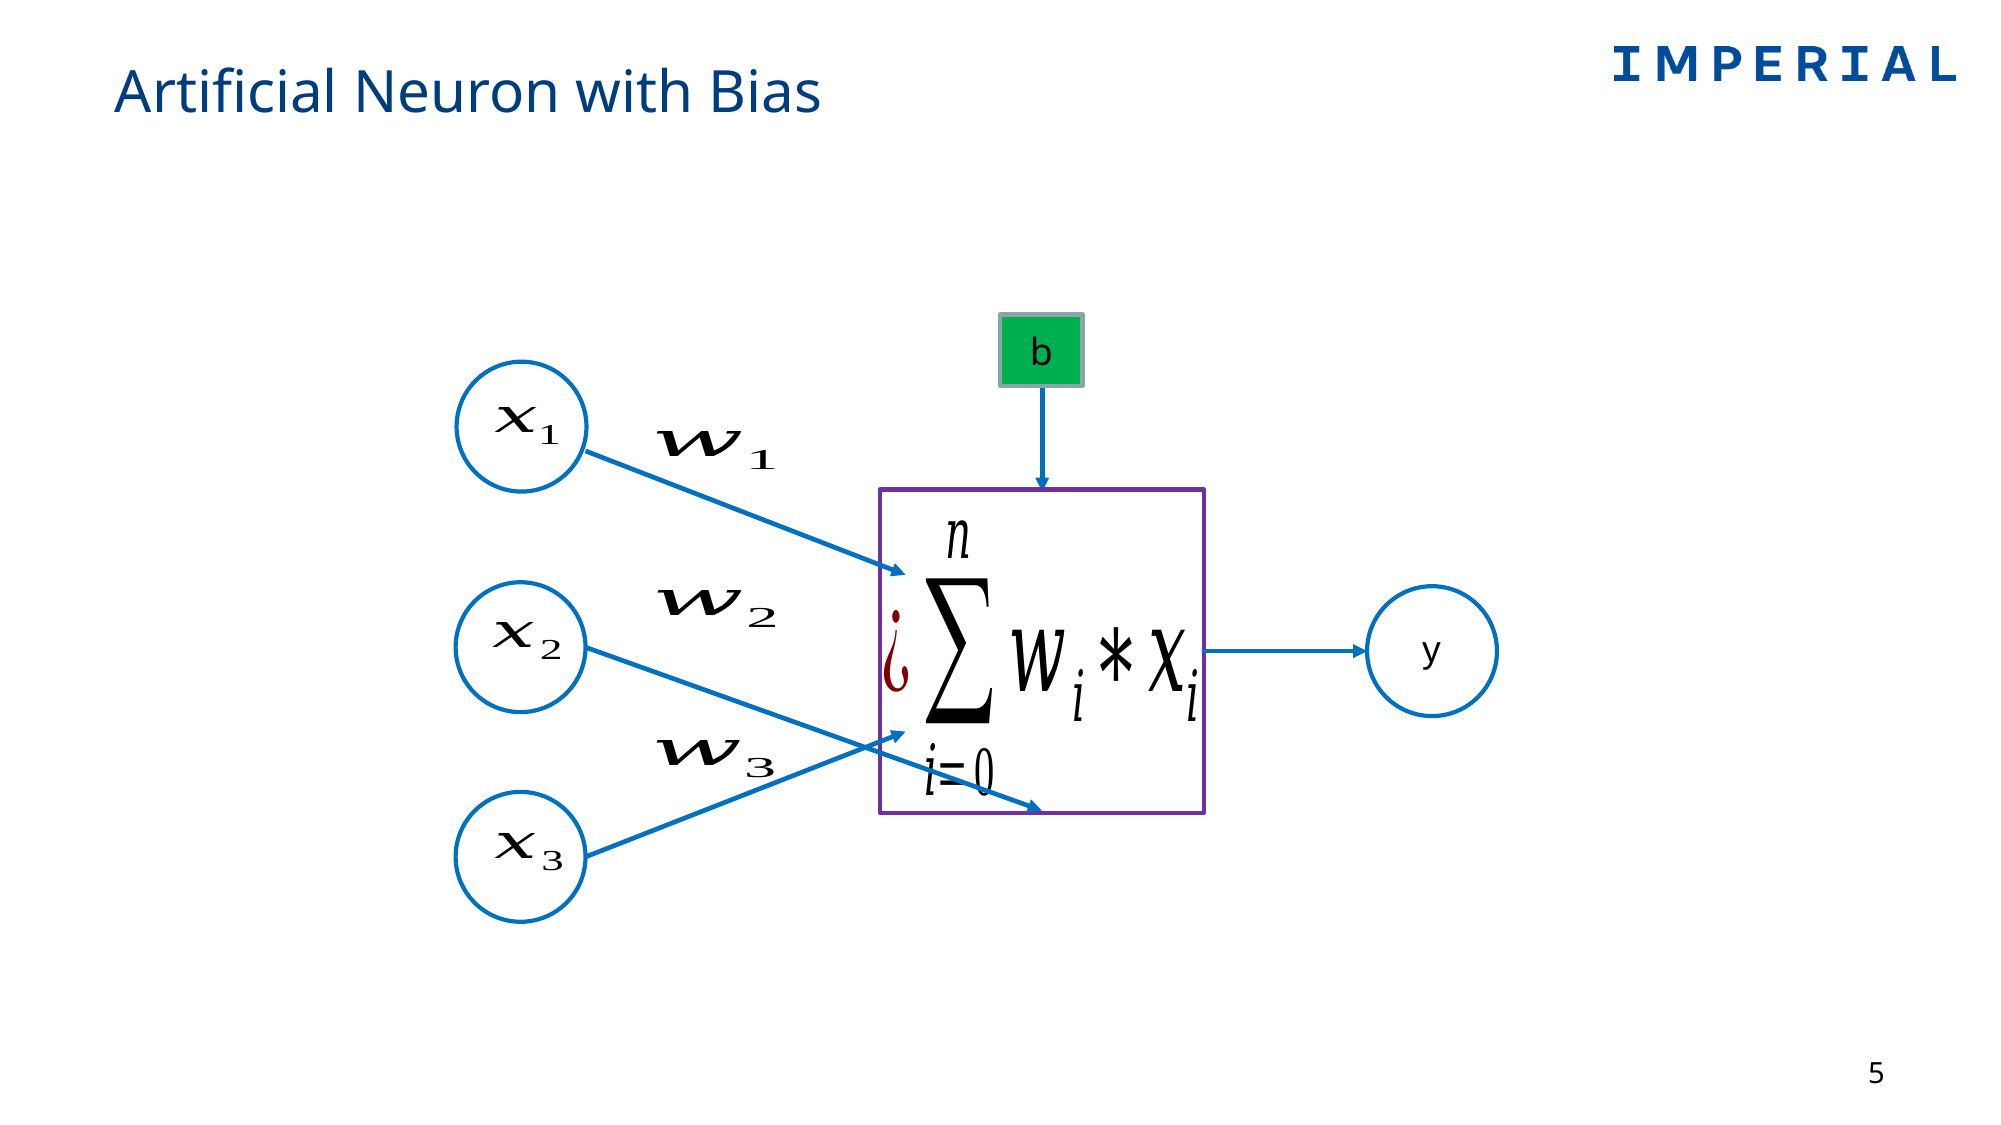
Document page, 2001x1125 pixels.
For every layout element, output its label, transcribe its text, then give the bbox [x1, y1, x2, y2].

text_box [585, 646, 883, 652]
text_box [454, 359, 589, 494]
slide_number 5 [1433, 1046, 1901, 1103]
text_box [585, 731, 906, 858]
title Artificial Neuron with Bias [99, 0, 1900, 184]
text_box [453, 580, 588, 715]
text_box y [1407, 617, 1468, 678]
text_box [453, 789, 587, 924]
picture [1900, 46, 1956, 81]
text_box [1365, 584, 1500, 719]
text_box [585, 450, 906, 575]
text_box b [998, 312, 1085, 388]
